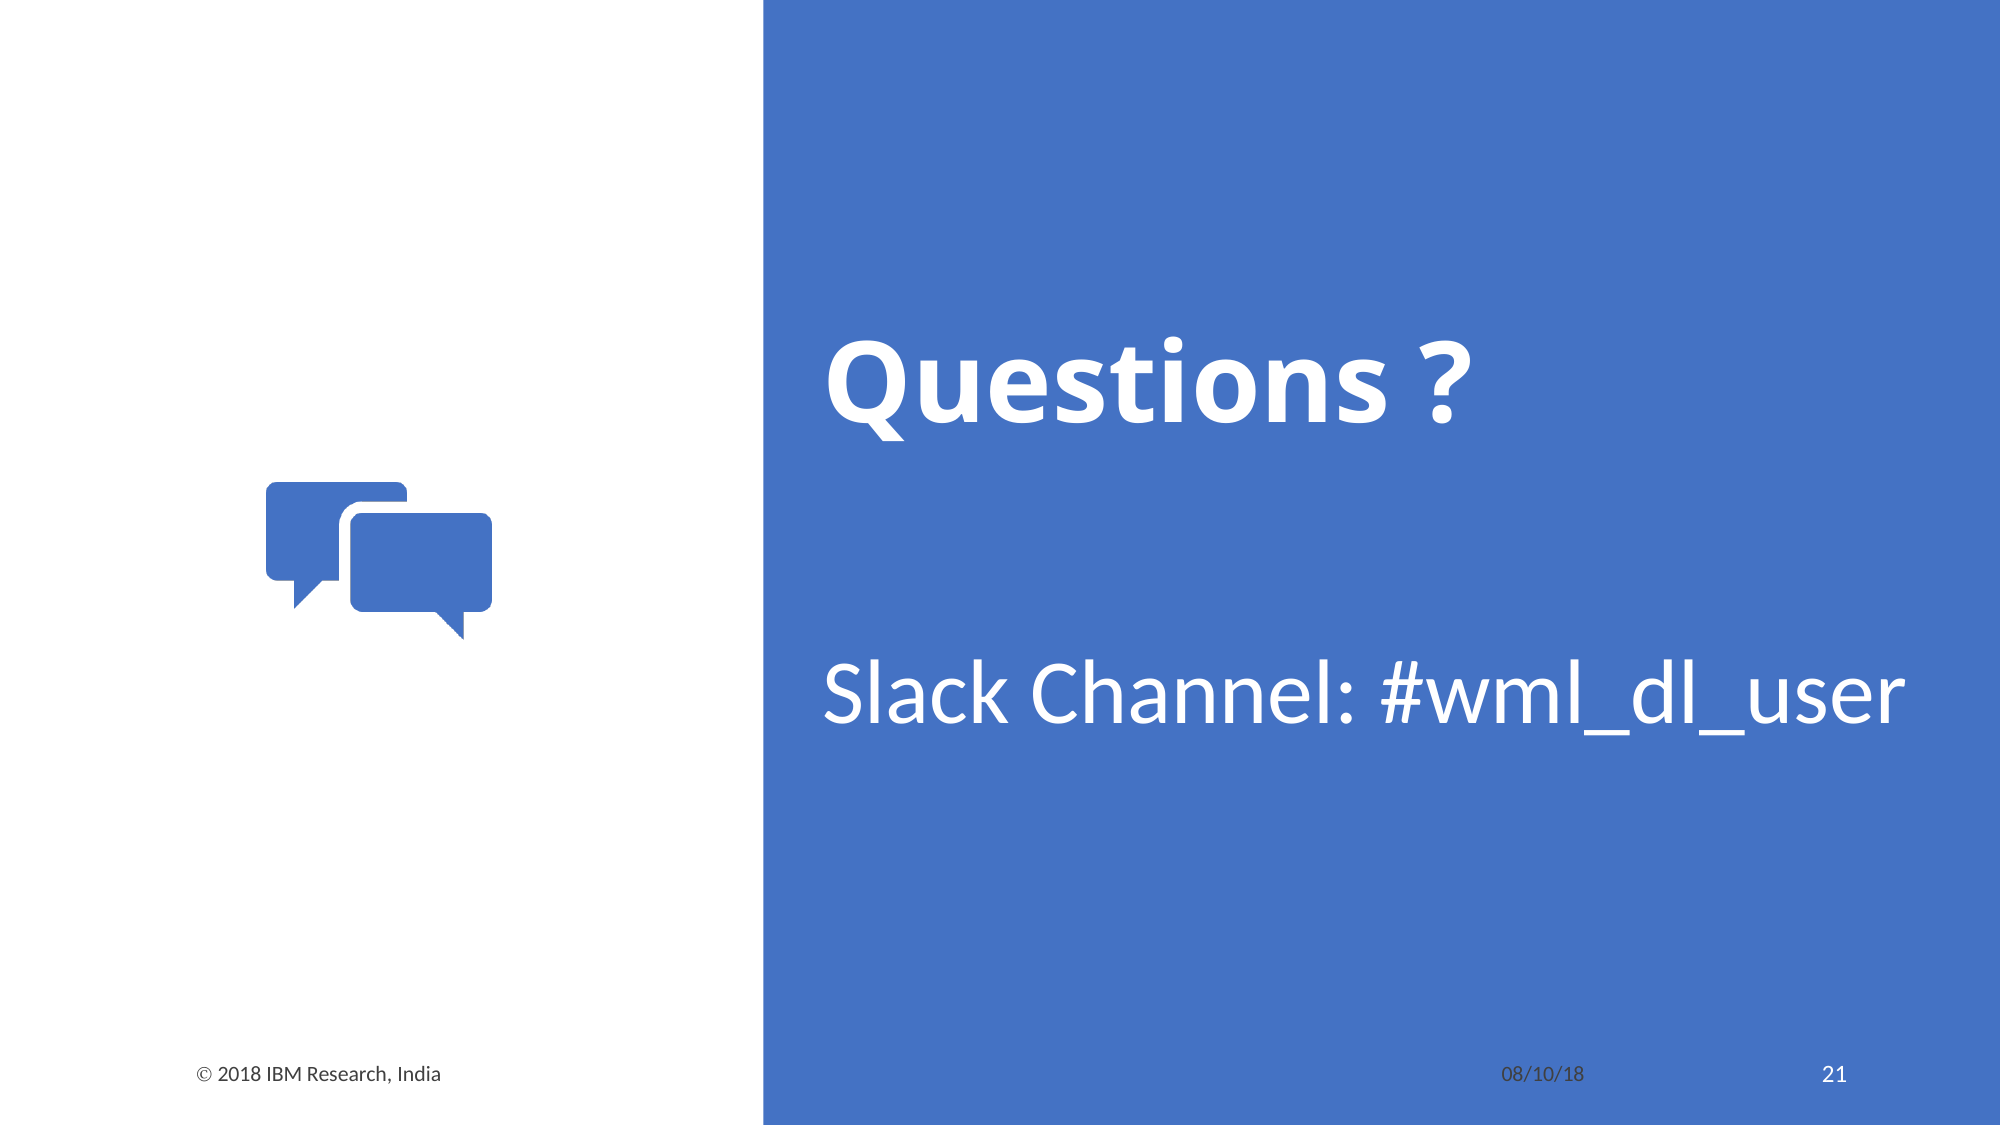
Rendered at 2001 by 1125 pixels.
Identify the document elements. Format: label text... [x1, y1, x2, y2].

footer Ⓒ 2018 IBM Research, India [181, 1042, 984, 1103]
slide_number 21 [1773, 1042, 1863, 1103]
title Questions ? [807, 17, 1707, 454]
text_box [762, 0, 2000, 1125]
picture [243, 425, 514, 696]
list Slack Channel: #wml_dl_user [807, 636, 1957, 943]
text_box 08/10/18 [1149, 1042, 1600, 1103]
